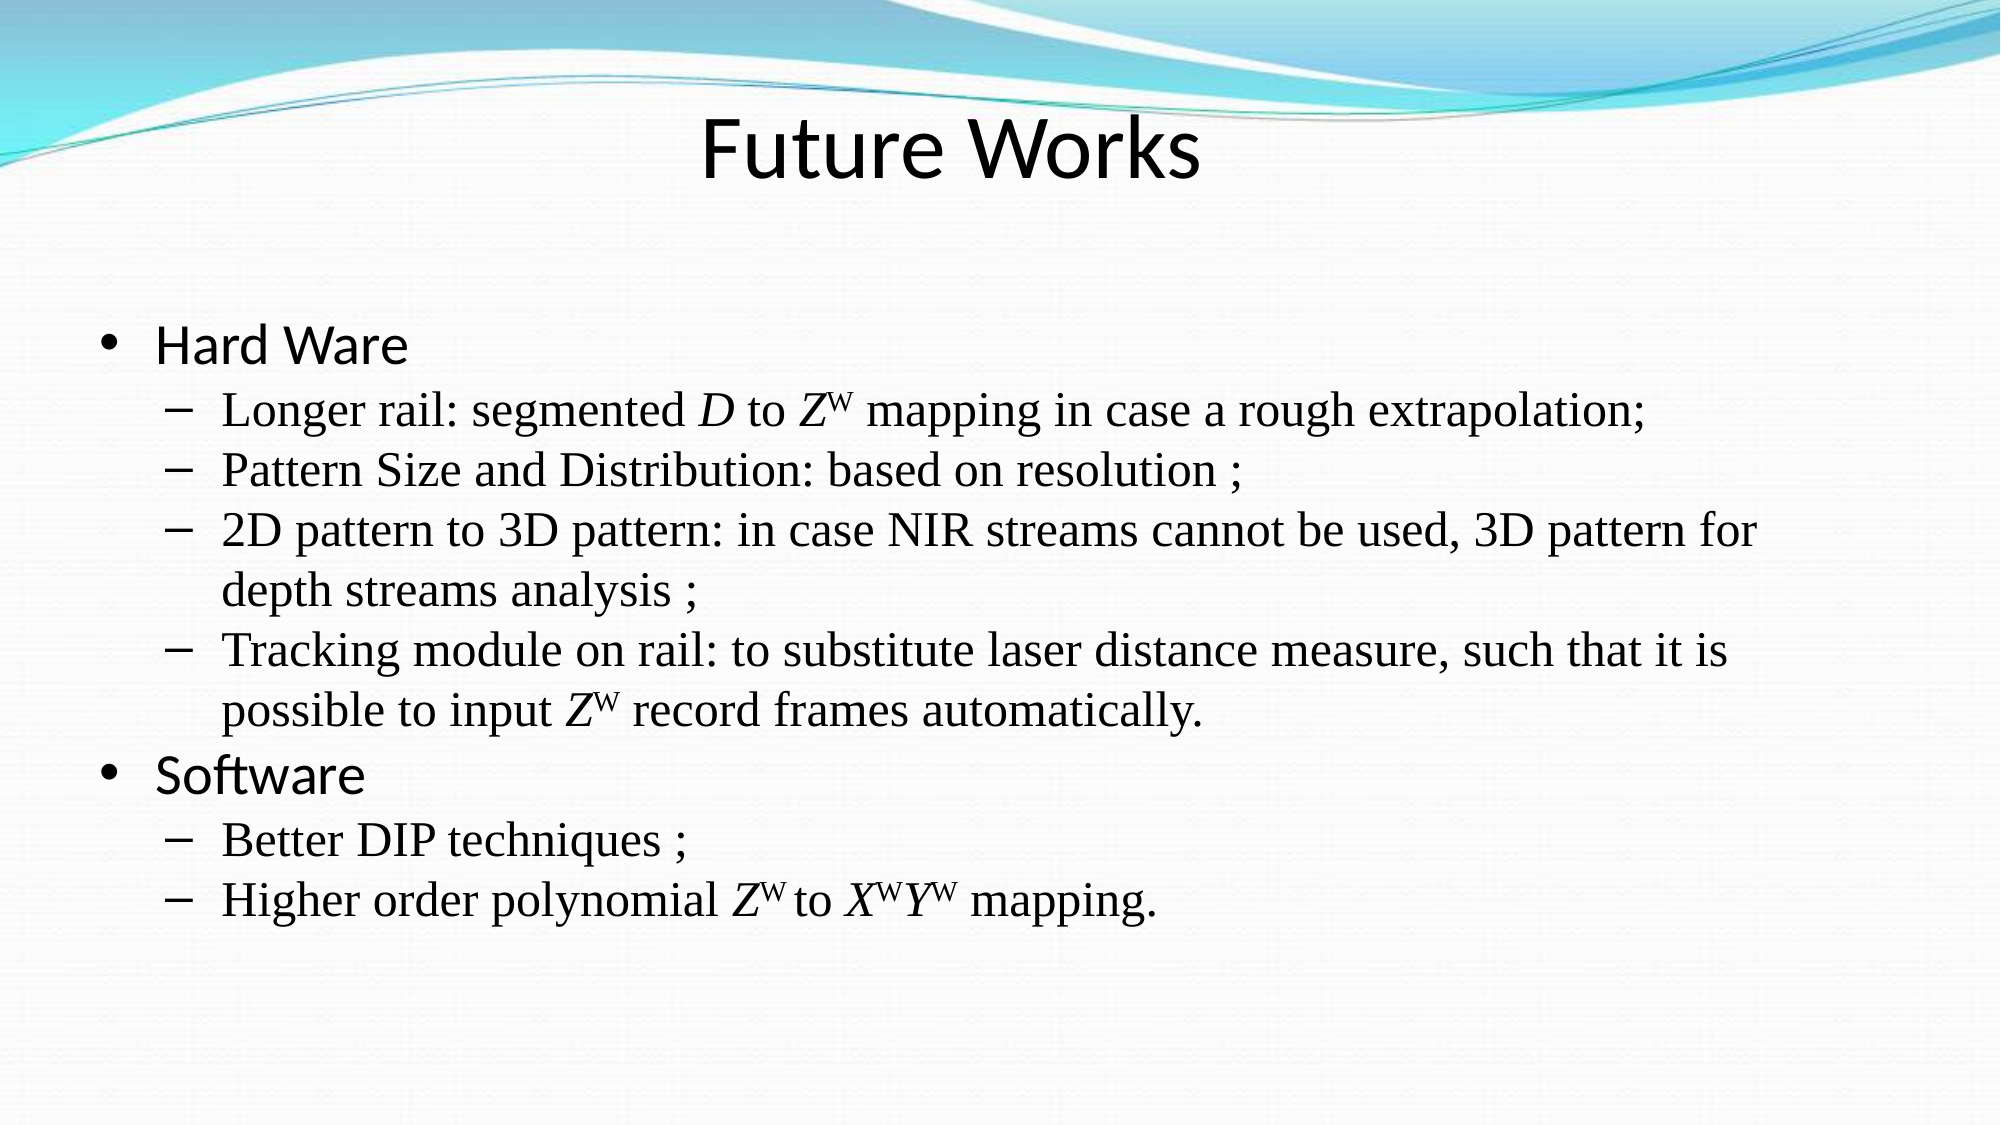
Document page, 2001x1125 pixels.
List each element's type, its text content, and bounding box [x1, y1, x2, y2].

title Future Works [62, 89, 1863, 195]
picture [0, 0, 2001, 1125]
list Hard Ware Longer rail: segmented D to ZW mapping in case a rough extrapolation; Pattern Size and Distribution: based on resolution ; 2D pattern to 3D pattern: in case NIR streams cannot be used, 3D pattern for depth streams analysis ; Tracking module on rail: to substitute laser distance measure, such that it is possible to input ZW record frames automatically. Software Better DIP techniques ; Higher order polynomial ZW to XWYW mapping. [84, 298, 1885, 982]
